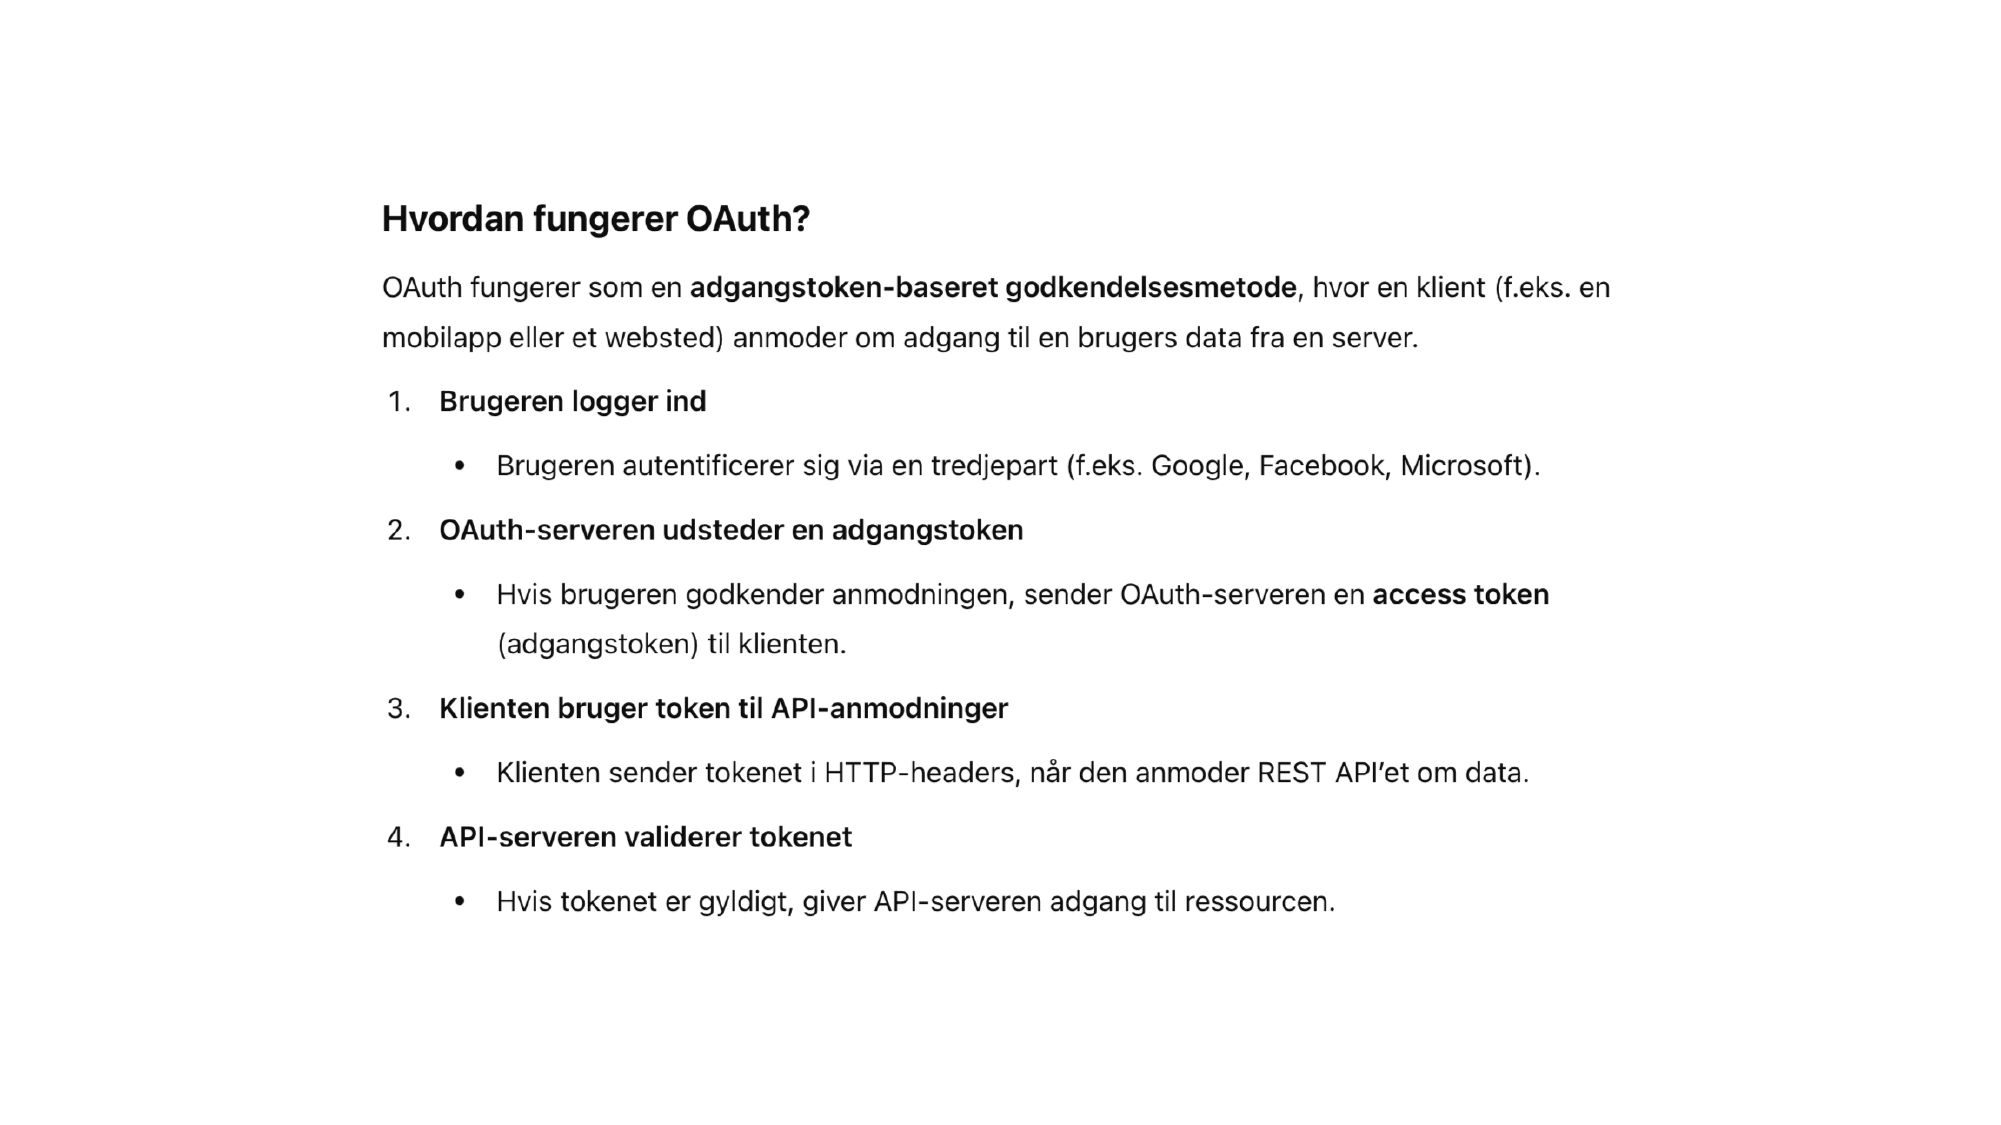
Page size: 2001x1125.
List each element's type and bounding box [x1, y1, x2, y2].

picture [362, 178, 1638, 947]
